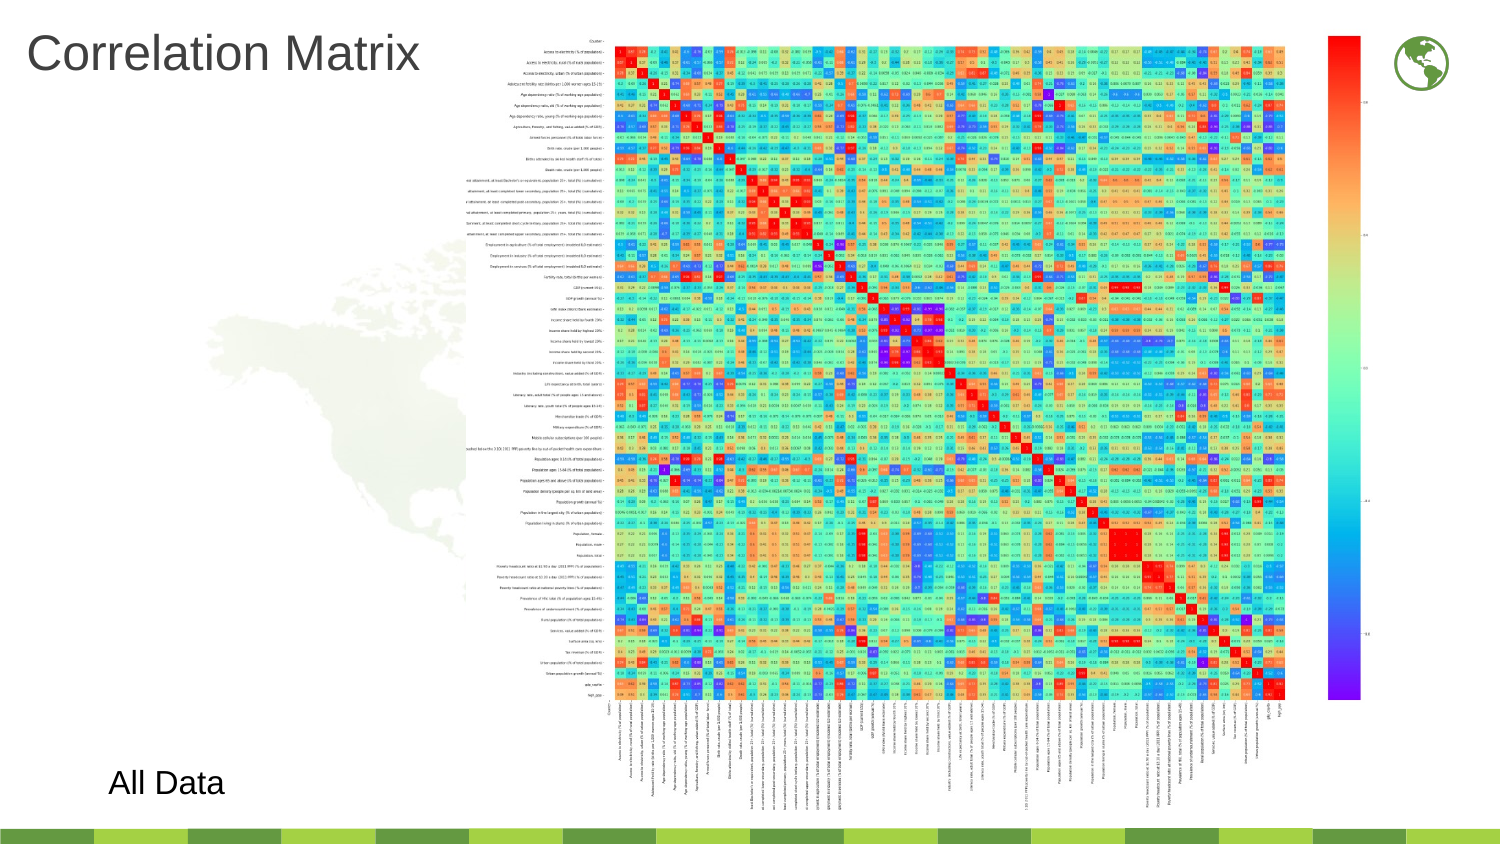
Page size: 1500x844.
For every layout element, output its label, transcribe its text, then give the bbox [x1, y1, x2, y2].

text_box Correlation Matrix [0, 3, 447, 98]
text_box All Data [72, 753, 261, 809]
picture [0, 0, 1500, 828]
